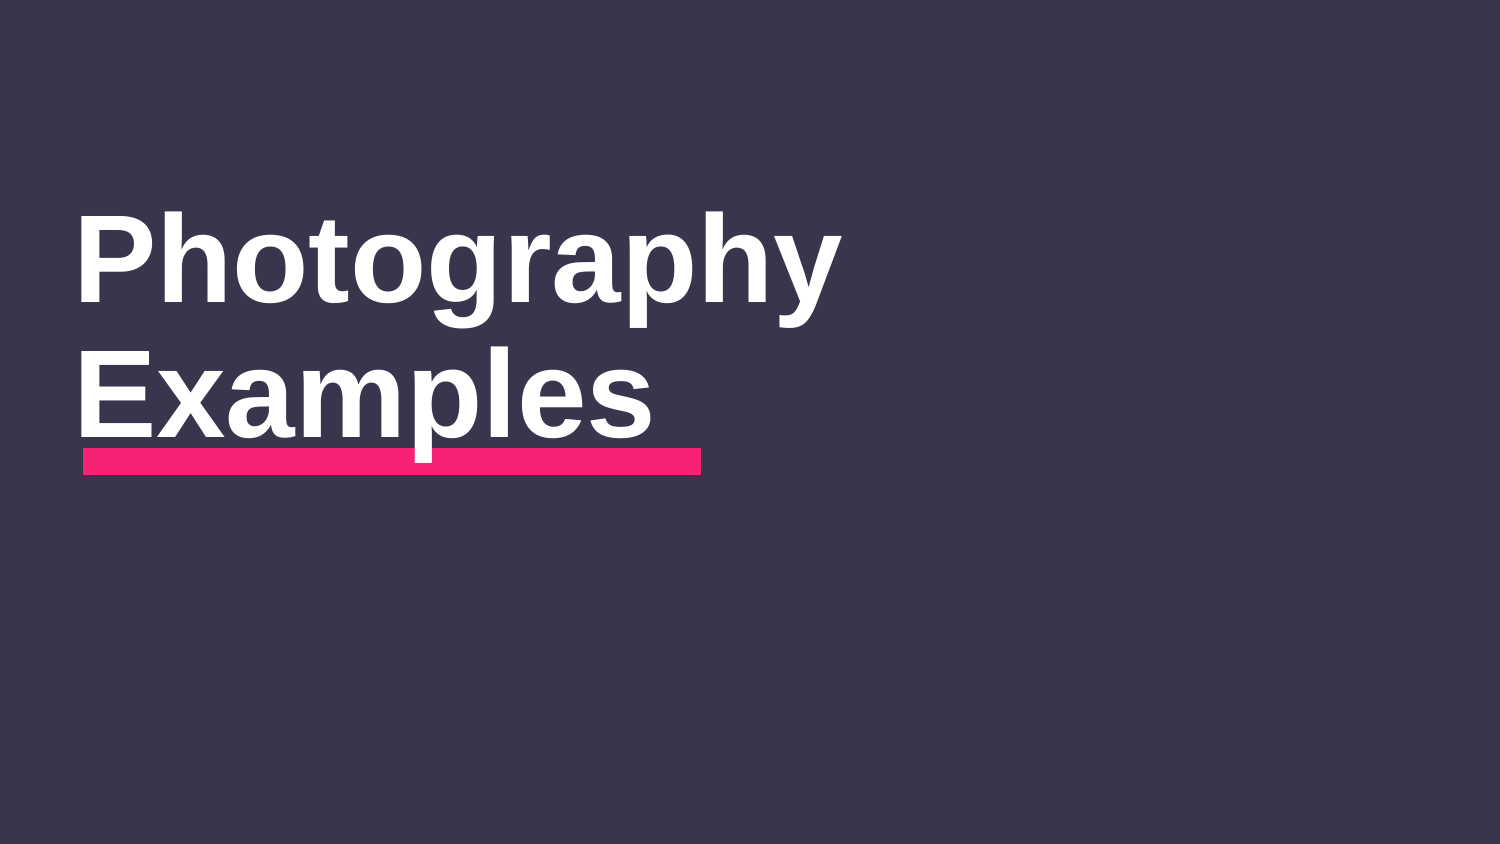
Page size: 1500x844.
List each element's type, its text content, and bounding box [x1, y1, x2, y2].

title Photography Examples [73, 129, 1367, 472]
